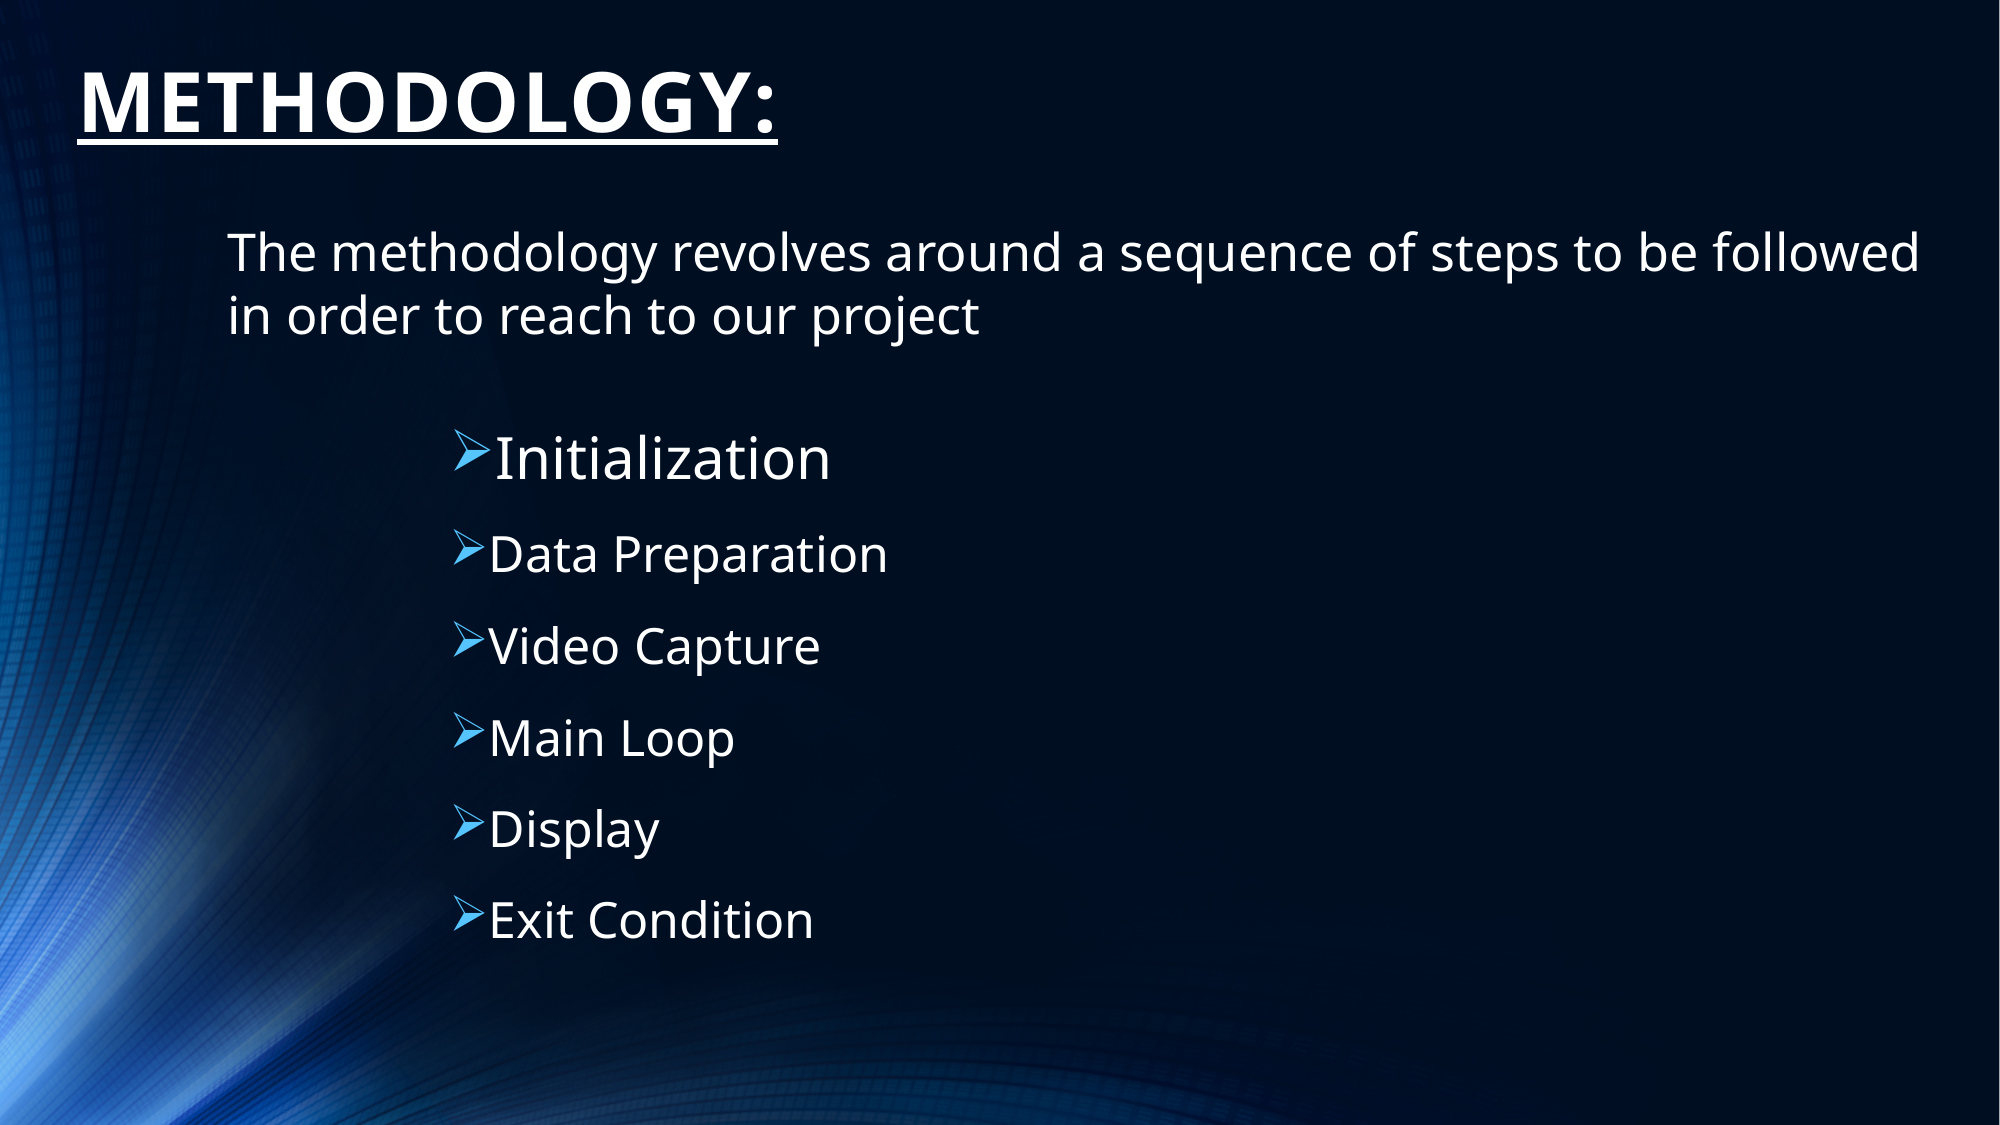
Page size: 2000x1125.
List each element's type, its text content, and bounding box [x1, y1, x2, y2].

title METHODOLOGY: [62, 57, 1563, 158]
list Initialization Data Preparation Video Capture Main Loop Display Exit Condition [434, 421, 1563, 1097]
text_box The methodology revolves around a sequence of steps to be followed in order to reach to our project [212, 212, 1962, 353]
picture [0, 0, 2000, 1125]
